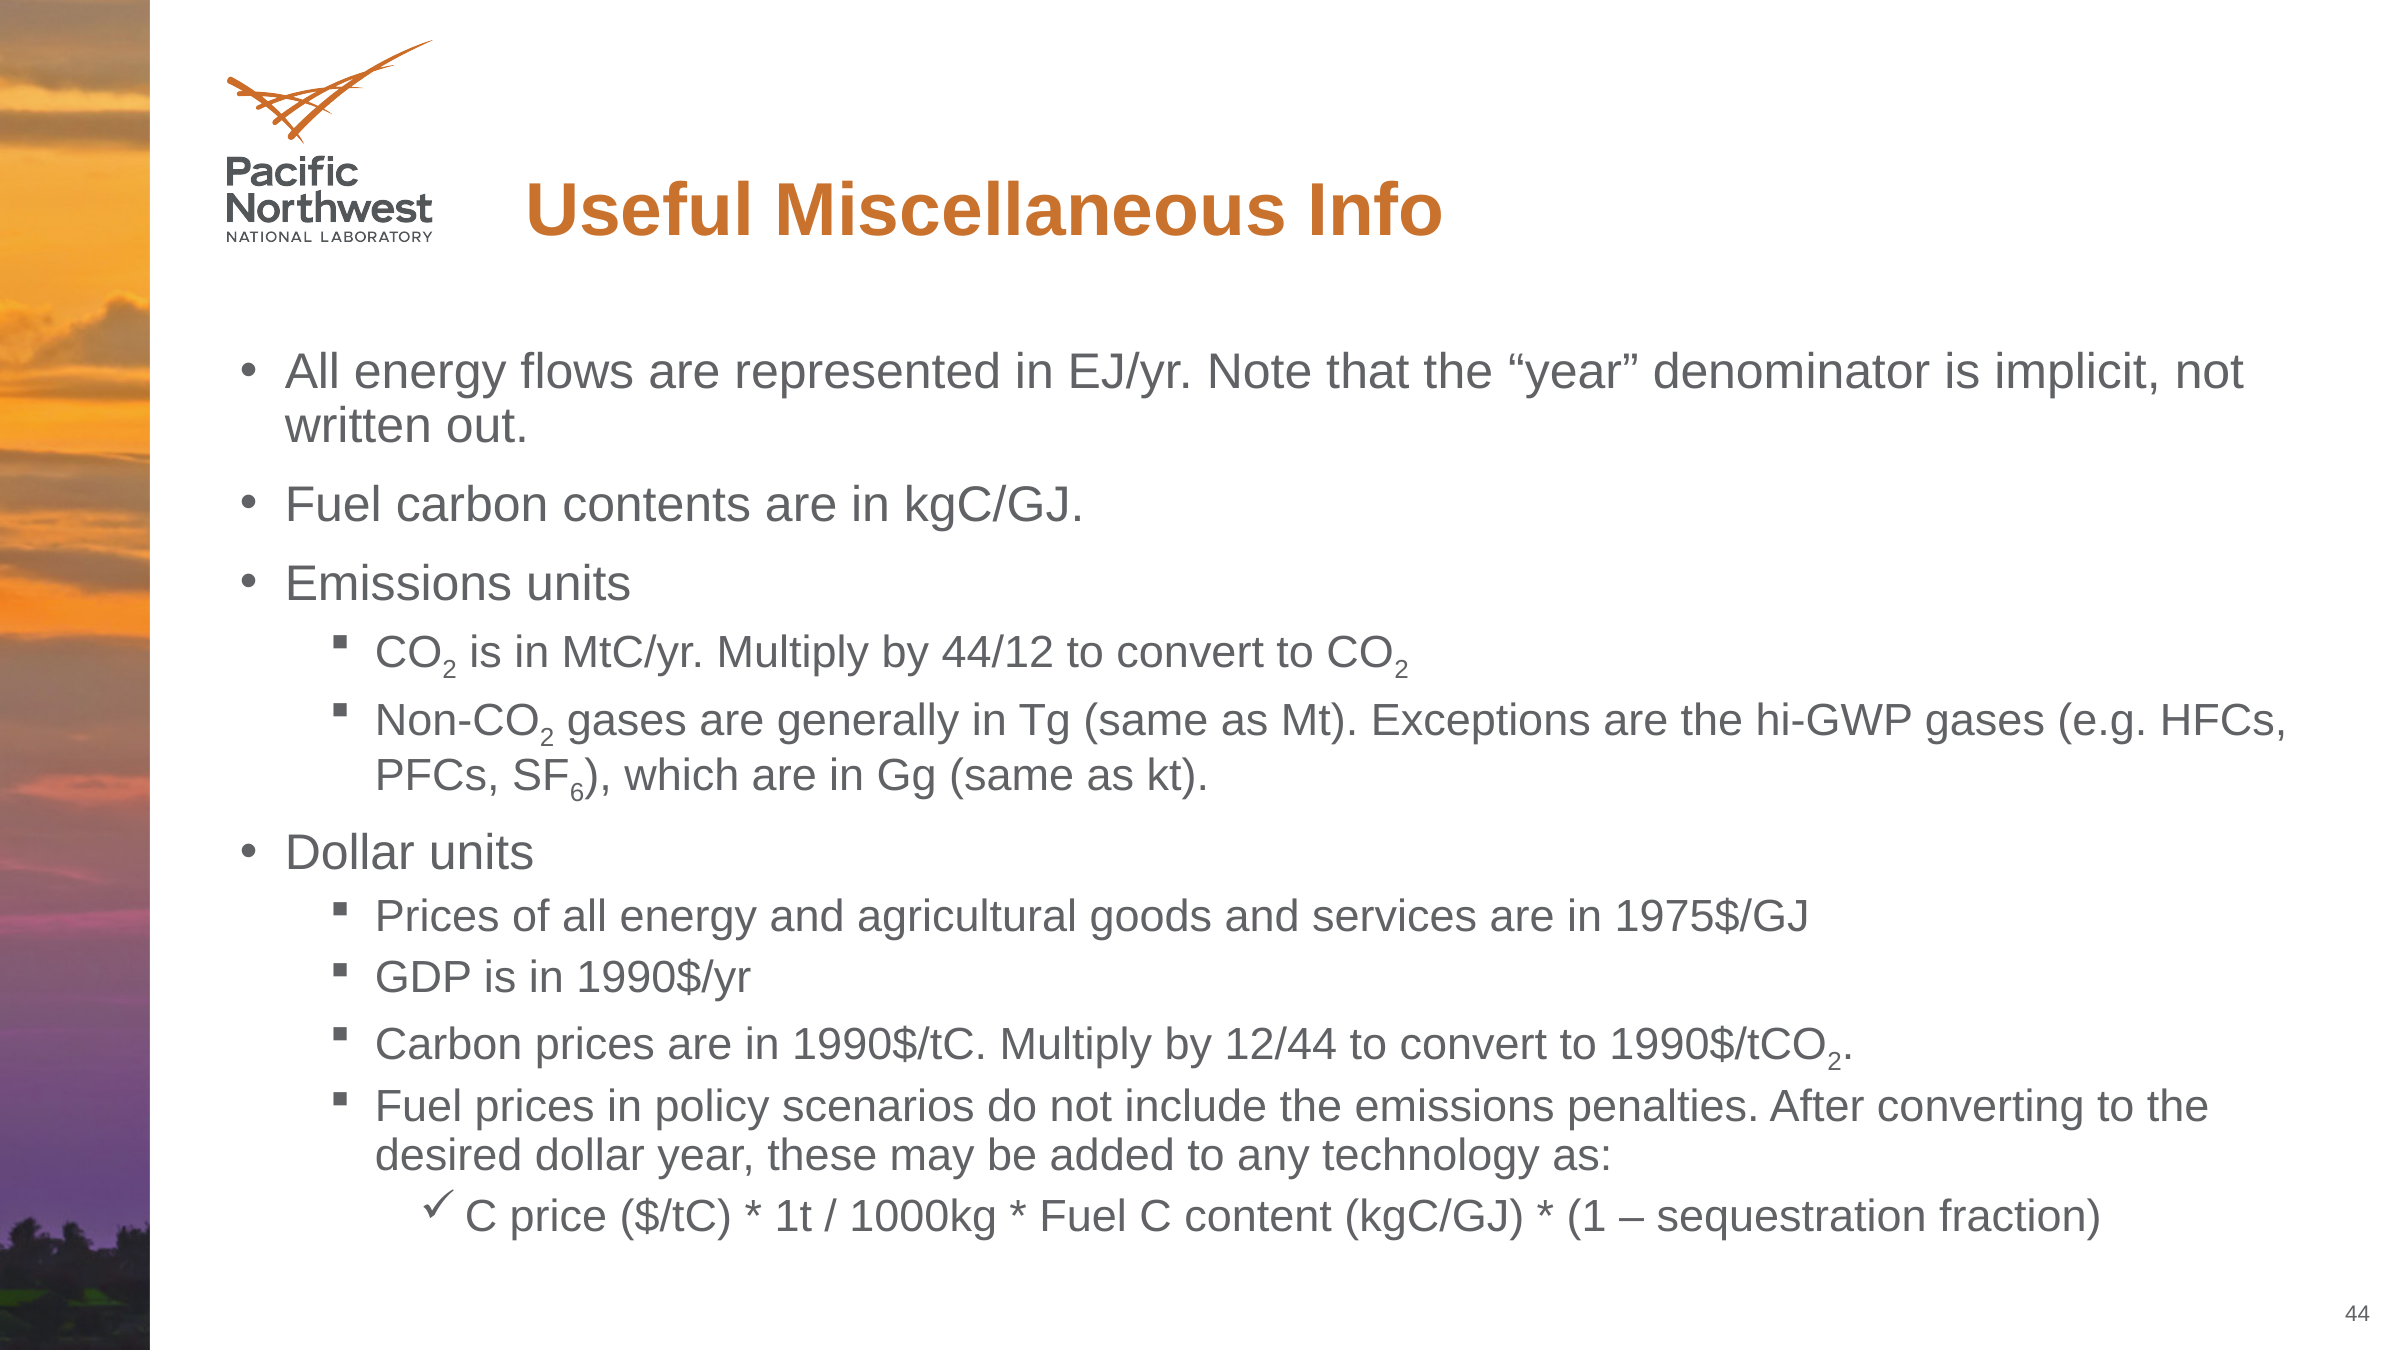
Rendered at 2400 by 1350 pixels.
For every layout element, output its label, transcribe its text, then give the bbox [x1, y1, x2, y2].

title Useful Miscellaneous Info [525, 44, 2325, 260]
slide_number 44 [2295, 1275, 2370, 1350]
list All energy flows are represented in EJ/yr. Note that the “year” denominator is implicit, not written out. Fuel carbon contents are in kgC/GJ. Emissions units CO2 is in MtC/yr. Multiply by 44/12 to convert to CO2 Non-CO2 gases are generally in Tg (same as Mt). Exceptions are the hi-GWP gases (e.g. HFCs, PFCs, SF6), which are in Gg (same as kt). Dollar units Prices of all energy and agricultural goods and services are in 1975$/GJ GDP is in 1990$/yr Carbon prices are in 1990$/tC. Multiply by 12/44 to convert to 1990$/tCO2. Fuel prices in policy scenarios do not include the emissions penalties. After converting to the desired dollar year, these may be added to any technology as: C price ($/tC) * 1t / 1000kg * Fuel C content (kgC/GJ) * (1 – sequestration fraction) [225, 337, 2325, 1238]
picture [225, 38, 435, 244]
picture [0, 0, 149, 1350]
